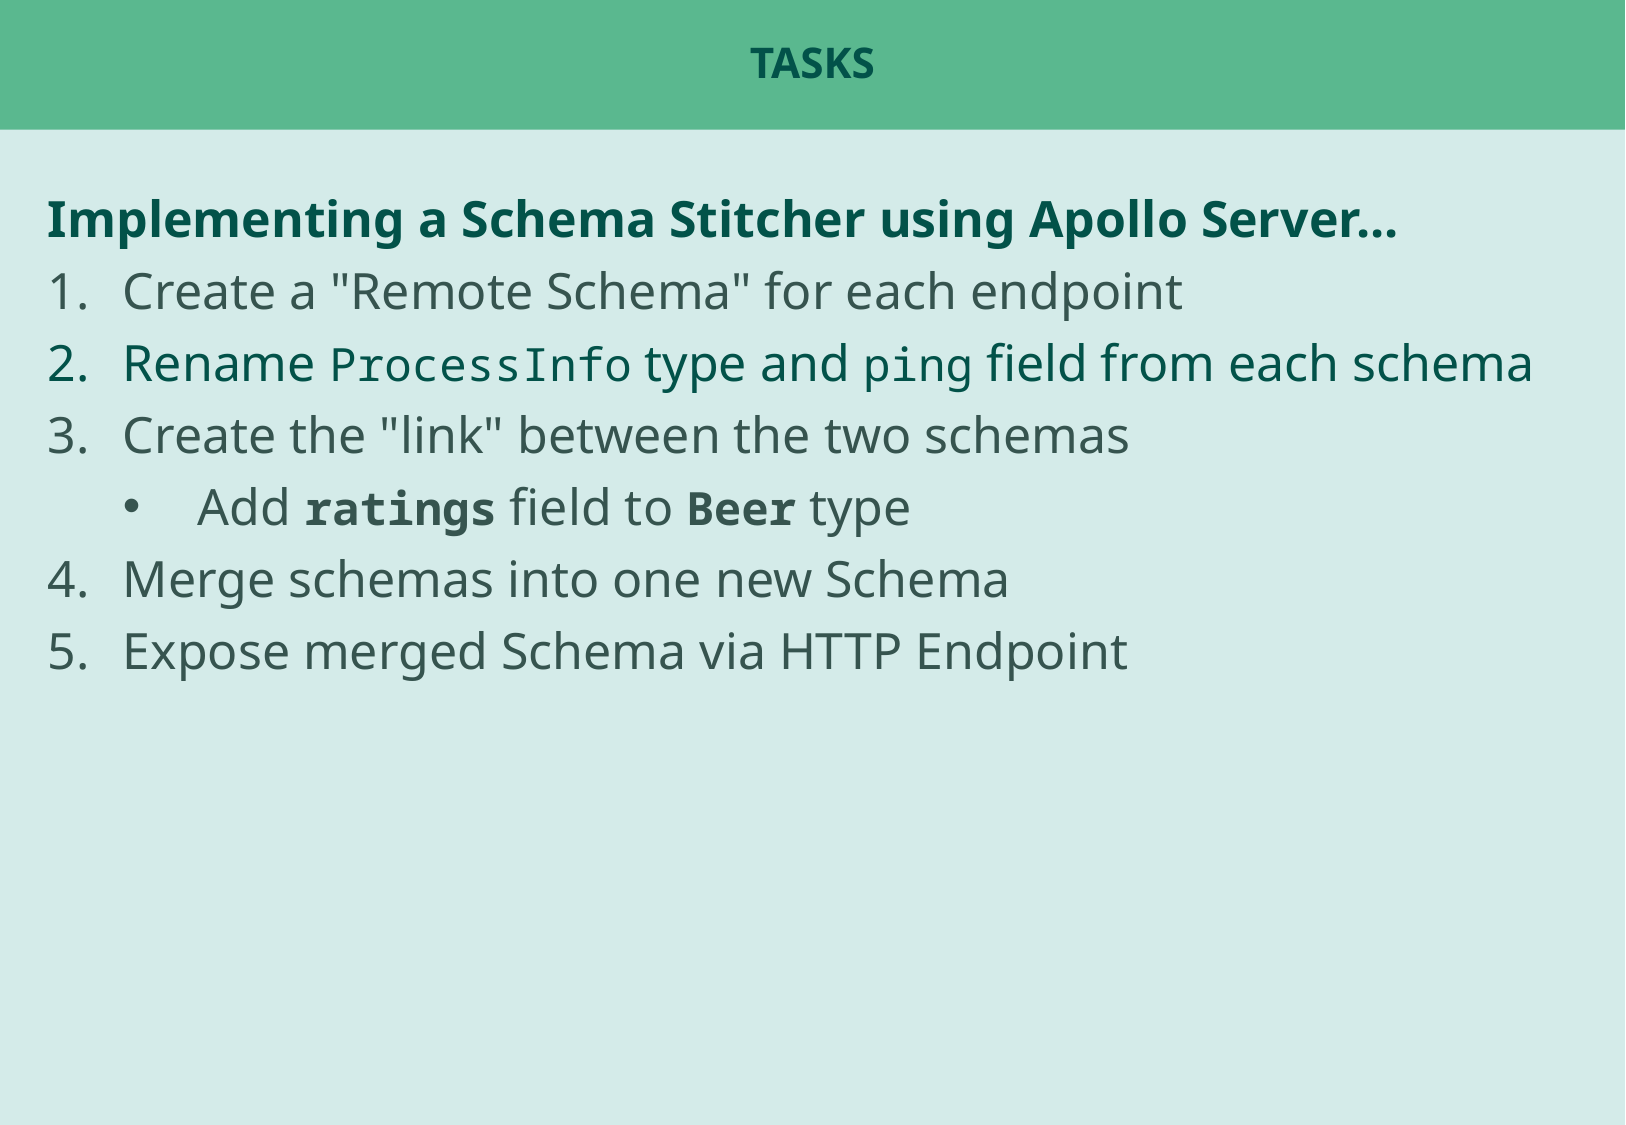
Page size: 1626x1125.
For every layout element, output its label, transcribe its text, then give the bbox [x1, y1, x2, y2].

text_box Implementing a Schema Stitcher using Apollo Server... Create a "Remote Schema" for each endpoint Rename ProcessInfo type and ping field from each schema Create the "link" between the two schemas Add ratings field to Beer type Merge schemas into one new Schema Expose merged Schema via HTTP Endpoint [33, 168, 1592, 687]
title Tasks [0, 0, 1625, 130]
